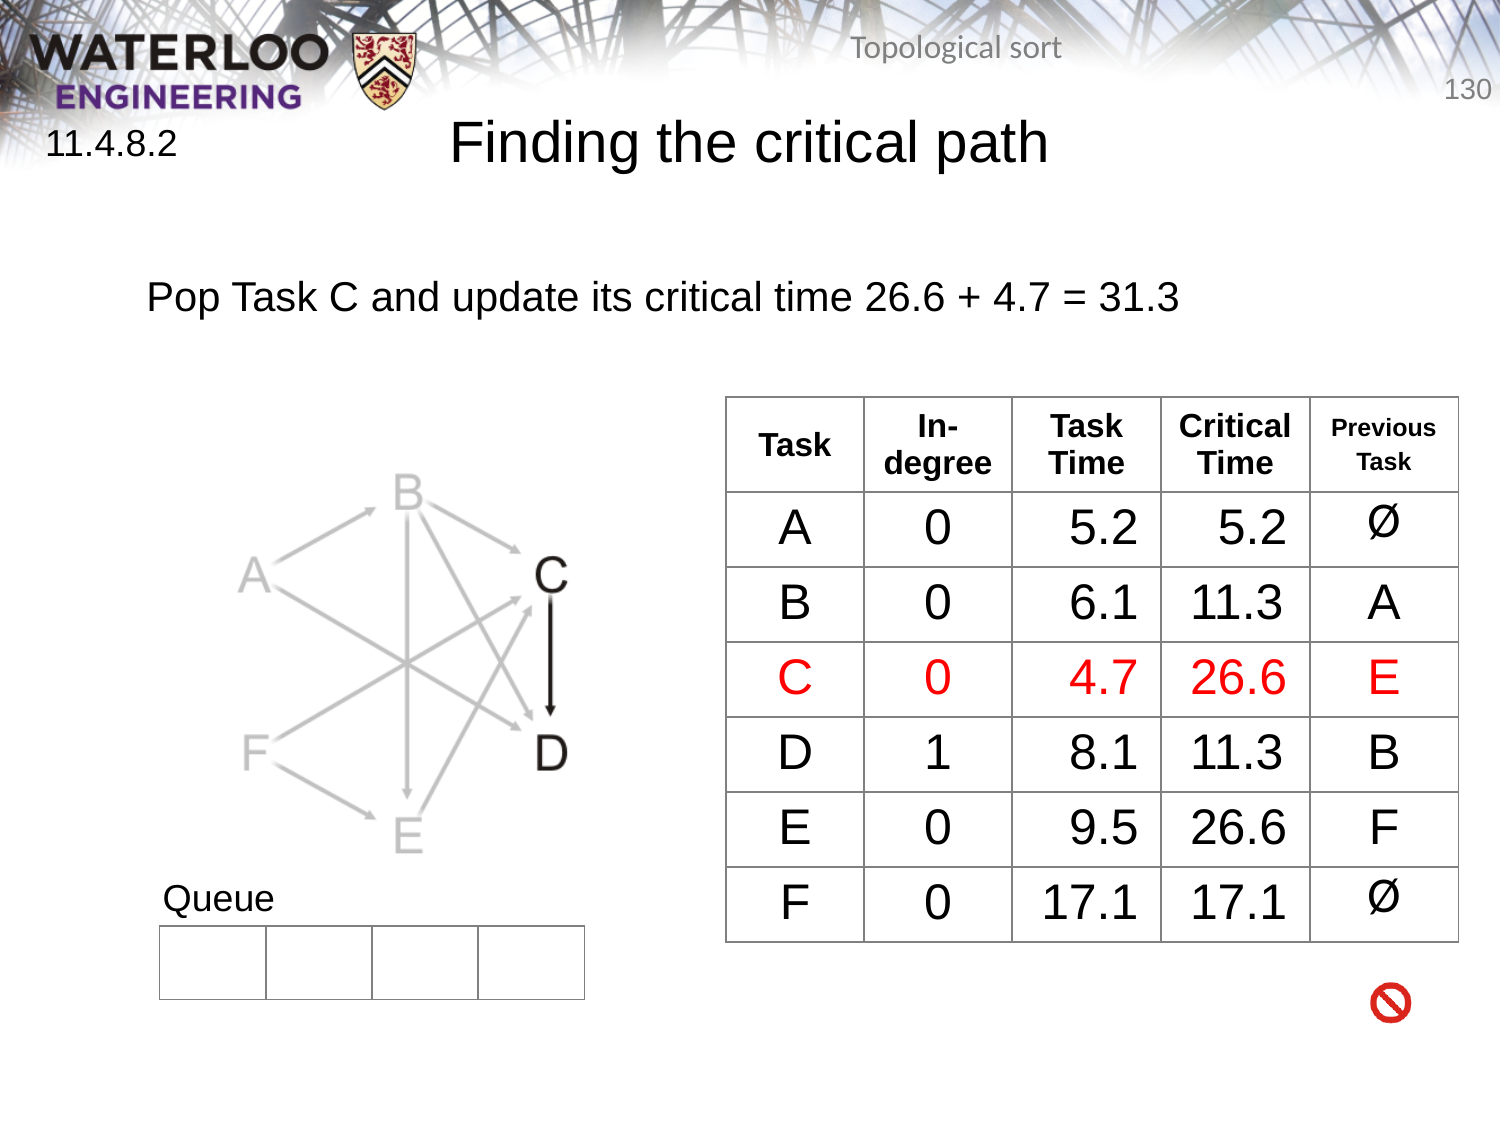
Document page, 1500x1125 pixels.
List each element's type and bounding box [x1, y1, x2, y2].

table_cell [1162, 643, 1309, 716]
table_header [373, 927, 477, 999]
table_cell [727, 868, 863, 941]
table_cell [727, 568, 863, 641]
table_cell [865, 493, 1011, 566]
table_header [1013, 398, 1160, 491]
table_cell [1013, 493, 1160, 566]
table_header [1162, 398, 1309, 491]
table_header [727, 398, 863, 491]
table_cell [727, 493, 863, 566]
table_cell [1311, 793, 1458, 866]
table_cell [865, 718, 1011, 791]
table_header [479, 927, 584, 999]
table_header [865, 398, 1011, 491]
table_cell [865, 568, 1011, 641]
table_cell [1013, 568, 1160, 641]
table_header [160, 927, 265, 999]
table_cell [865, 868, 1011, 941]
table_cell [1311, 718, 1458, 791]
table_header [267, 927, 371, 999]
table_cell [1162, 718, 1309, 791]
table_cell [1162, 868, 1309, 941]
table_cell [1162, 793, 1309, 866]
table_cell [1311, 643, 1458, 716]
table_cell [1162, 568, 1309, 641]
table_cell [865, 793, 1011, 866]
list [74, 262, 1426, 1006]
table_cell [1013, 868, 1160, 941]
table_cell [1013, 643, 1160, 716]
table_cell [1162, 493, 1309, 566]
table_cell [865, 643, 1011, 716]
table_cell [1013, 718, 1160, 791]
text_box [147, 866, 290, 927]
table_cell [1013, 793, 1160, 866]
table_cell [727, 793, 863, 866]
table_header [1311, 398, 1458, 491]
text_box [30, 111, 193, 172]
table_cell [1311, 568, 1458, 641]
table_cell [727, 643, 863, 716]
table_cell [727, 718, 863, 791]
picture [0, 0, 1500, 1125]
table_cell [1311, 868, 1458, 941]
title [74, 44, 1426, 233]
table_cell [1311, 493, 1458, 566]
